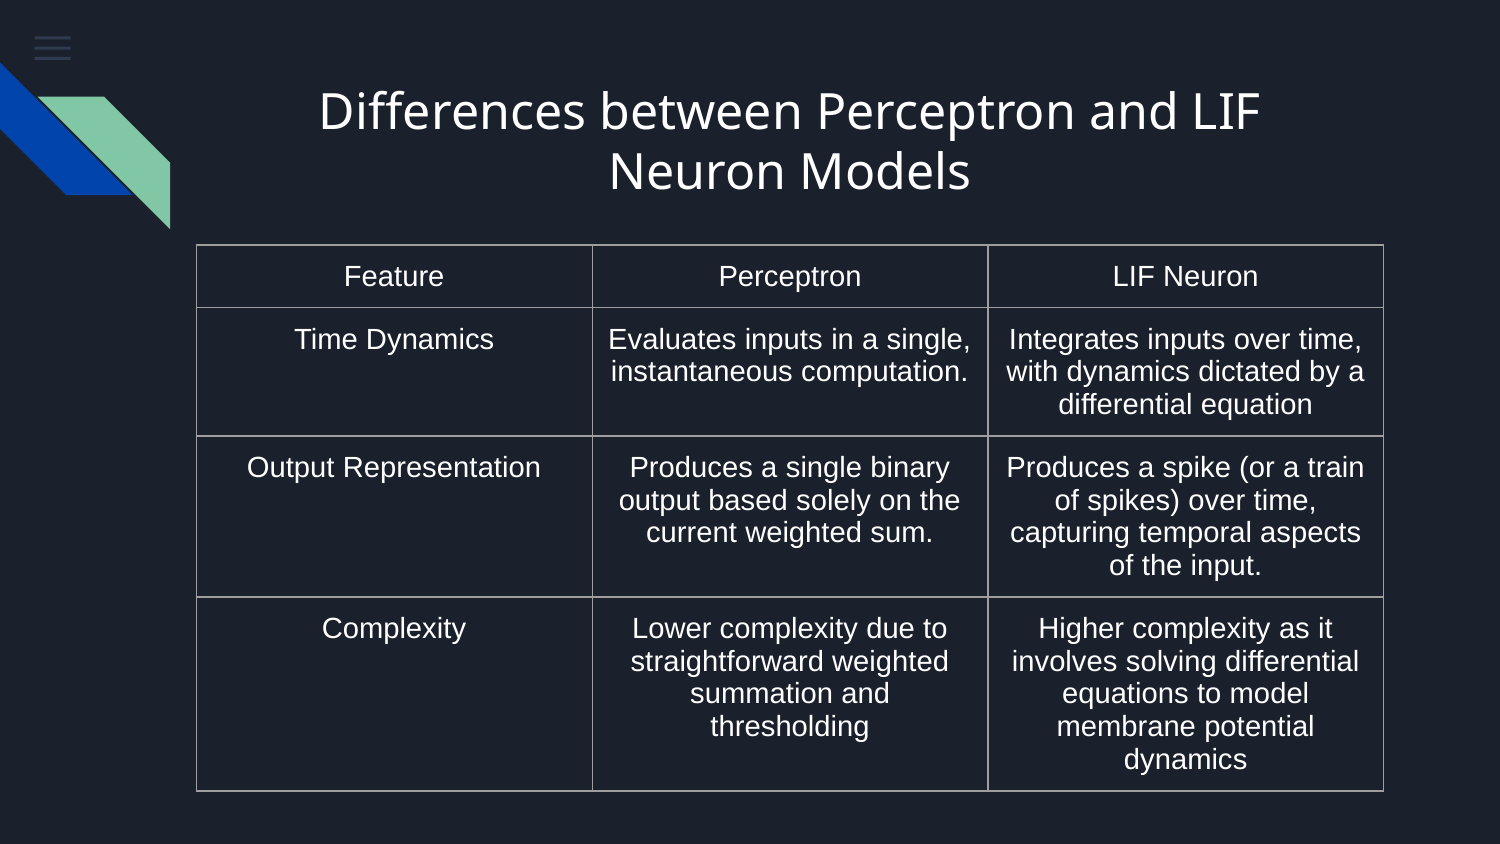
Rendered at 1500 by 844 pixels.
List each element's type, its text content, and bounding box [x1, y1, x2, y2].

title Differences between Perceptron and LIF Neuron Models [212, 64, 1368, 215]
table_header LIF Neuron [989, 246, 1383, 307]
table_cell Evaluates inputs in a single, instantaneous computation. [593, 308, 987, 435]
table_cell Higher complexity as it involves solving differential equations to model membrane potential dynamics [989, 598, 1383, 790]
table_cell Output Representation [197, 437, 592, 596]
table_header Feature [197, 246, 592, 307]
table_cell Lower complexity due to straightforward weighted summation and thresholding [593, 598, 987, 790]
table_cell Produces a spike (or a train of spikes) over time, capturing temporal aspects of the input. [989, 437, 1383, 596]
table_cell Produces a single binary output based solely on the current weighted sum. [593, 437, 987, 596]
table_cell Time Dynamics [197, 308, 592, 435]
table_header Perceptron [593, 246, 987, 307]
table_cell Integrates inputs over time, with dynamics dictated by a differential equation [989, 308, 1383, 435]
table_cell Complexity [197, 598, 592, 790]
